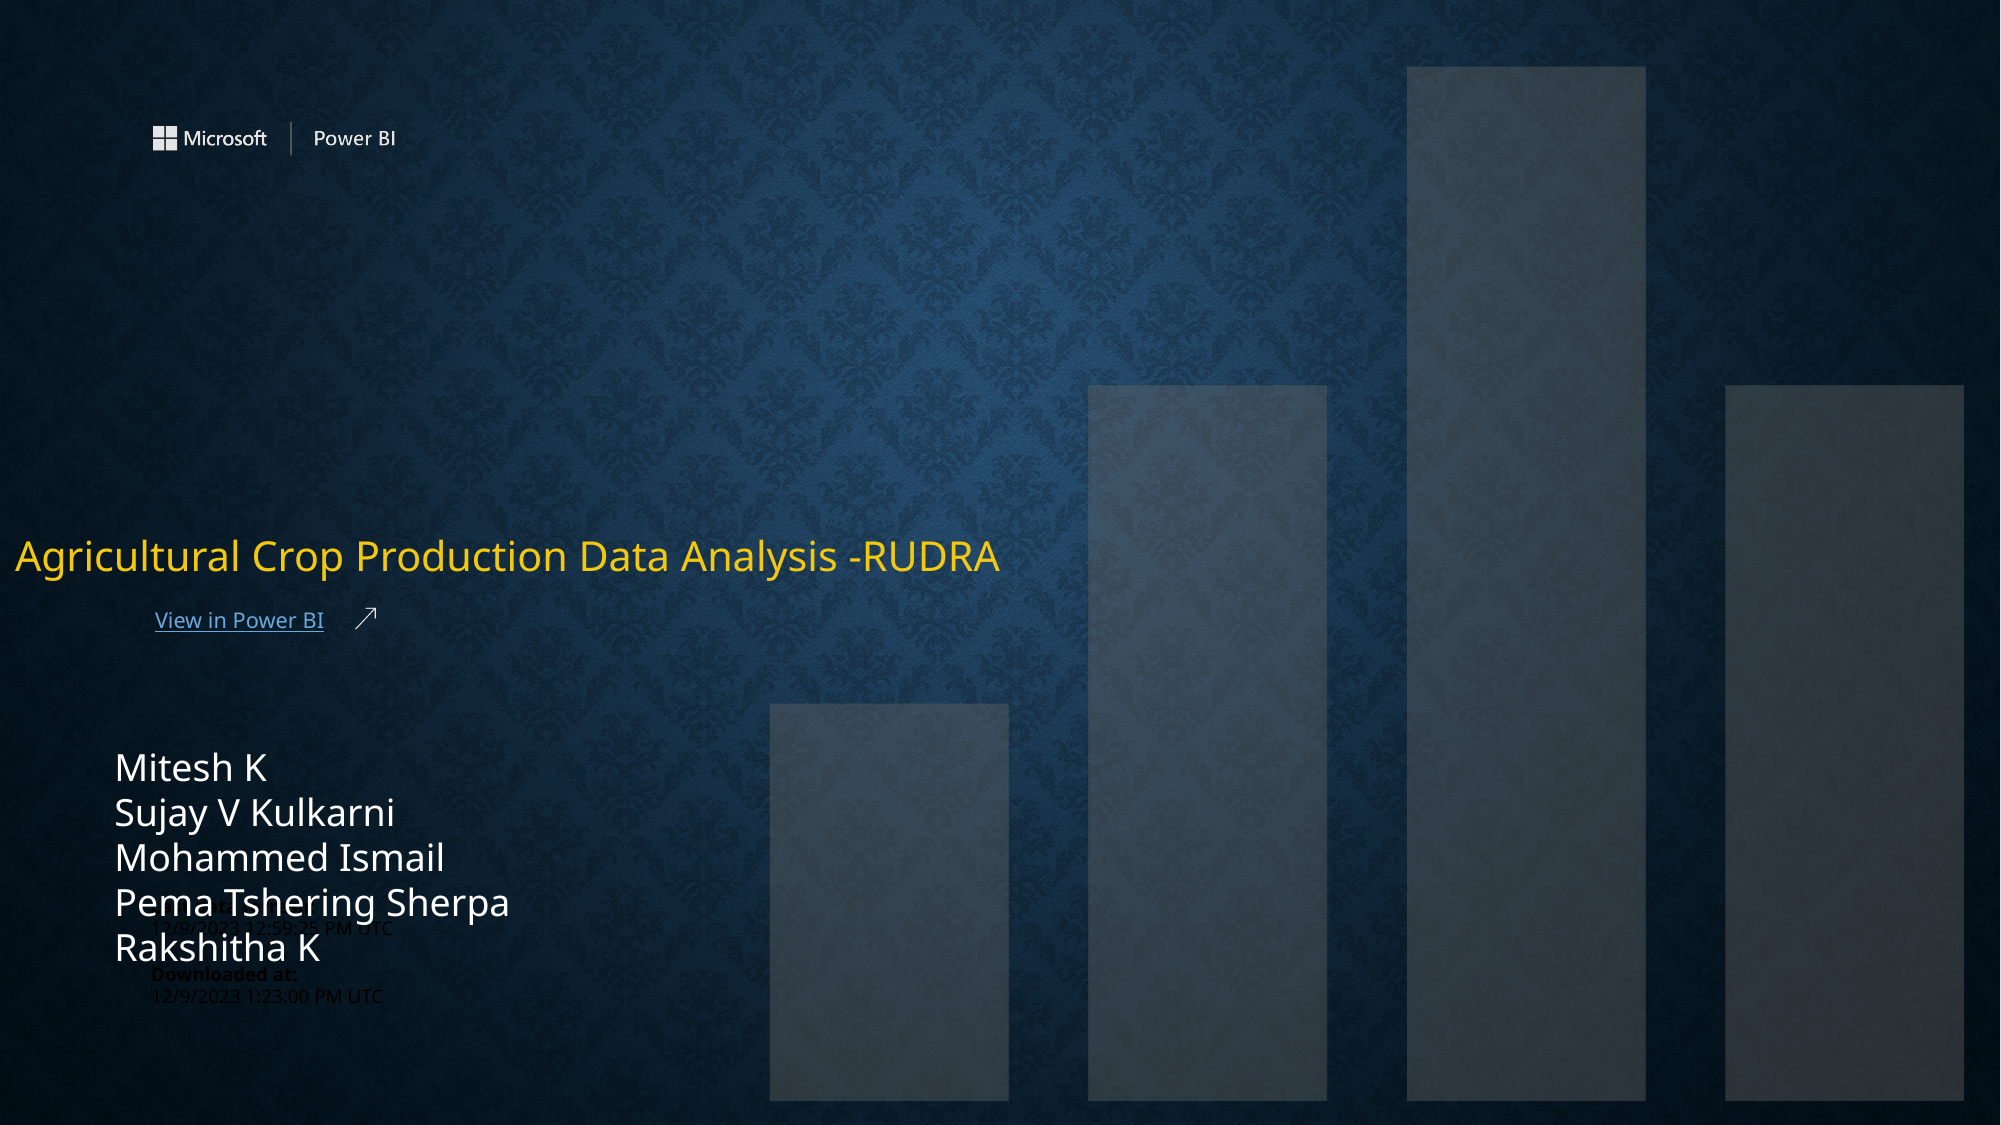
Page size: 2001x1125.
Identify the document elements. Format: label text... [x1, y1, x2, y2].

title Agricultural Crop Production Data Analysis -RUDRA [0, 489, 69, 588]
picture [76, 0, 2000, 1102]
